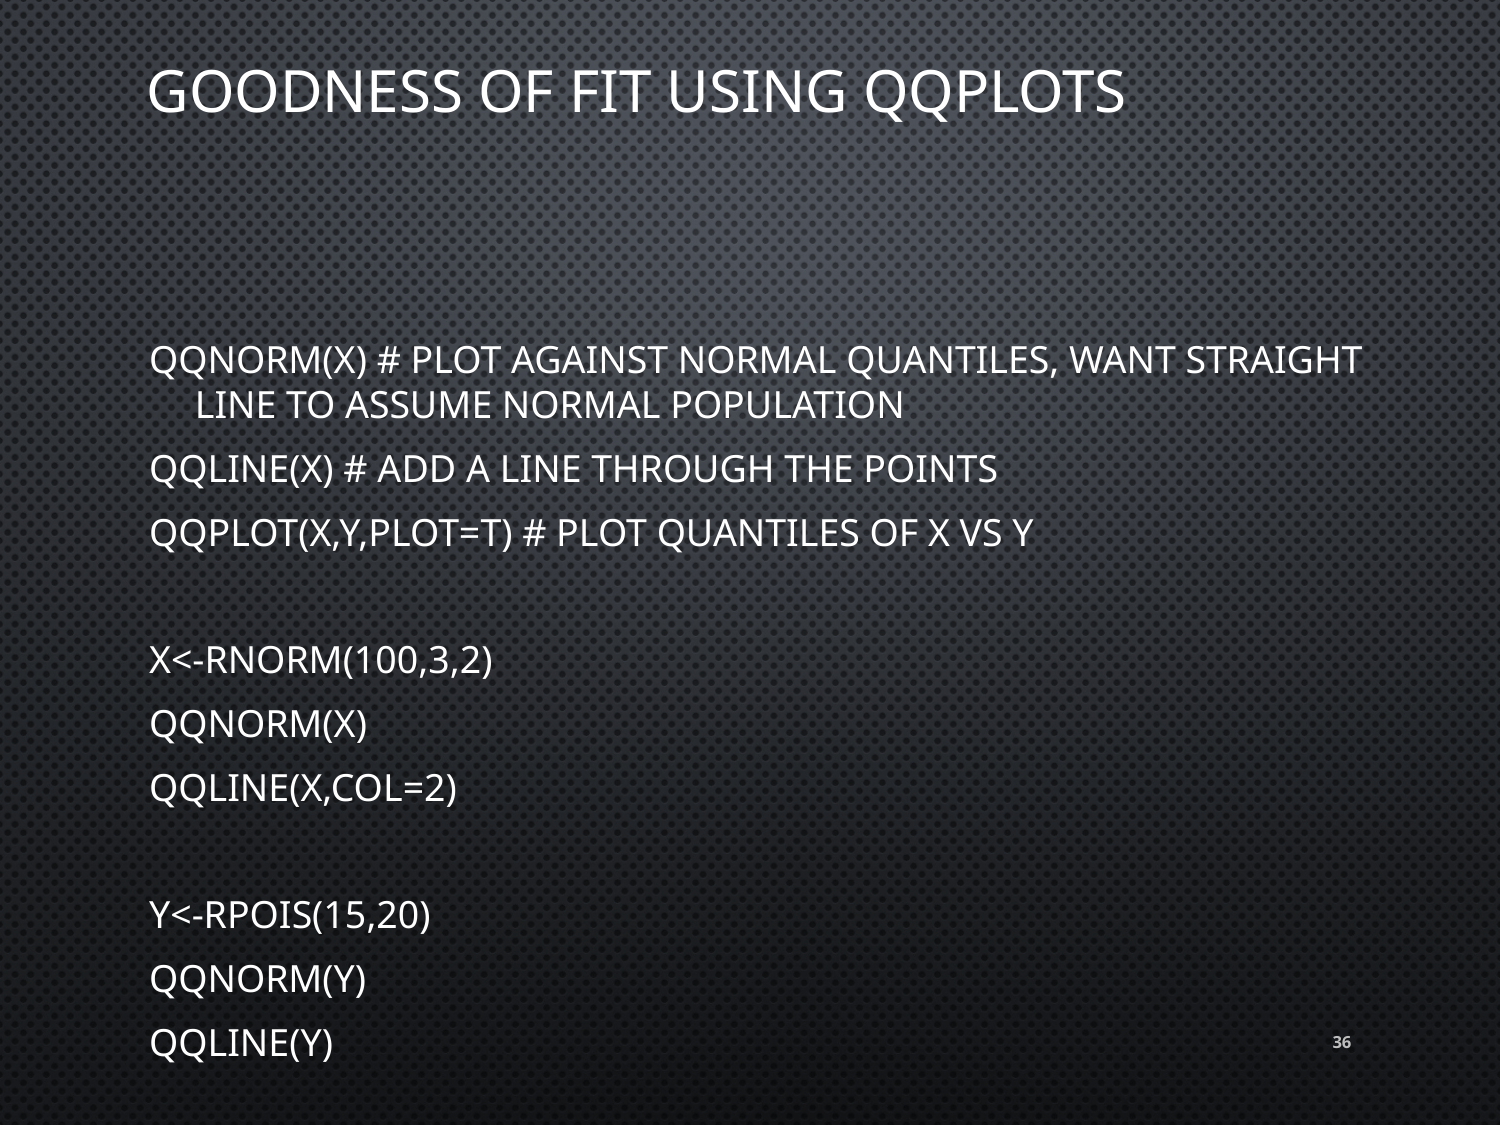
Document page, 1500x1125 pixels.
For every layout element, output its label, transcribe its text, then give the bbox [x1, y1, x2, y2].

list qqnorm(x) # plot against normal quantiles, want straight line to assume normal population qqline(x) # add a line through the points qqplot(x,y,plot=T) # plot quantiles of x vs y x<-rnorm(100,3,2) qqnorm(x) qqline(x,col=2) y<-rpois(15,20) qqnorm(y) qqline(y) [134, 137, 1450, 1074]
title Goodness of fit using qqplots [131, 16, 1364, 163]
slide_number 36 [1298, 1013, 1367, 1074]
